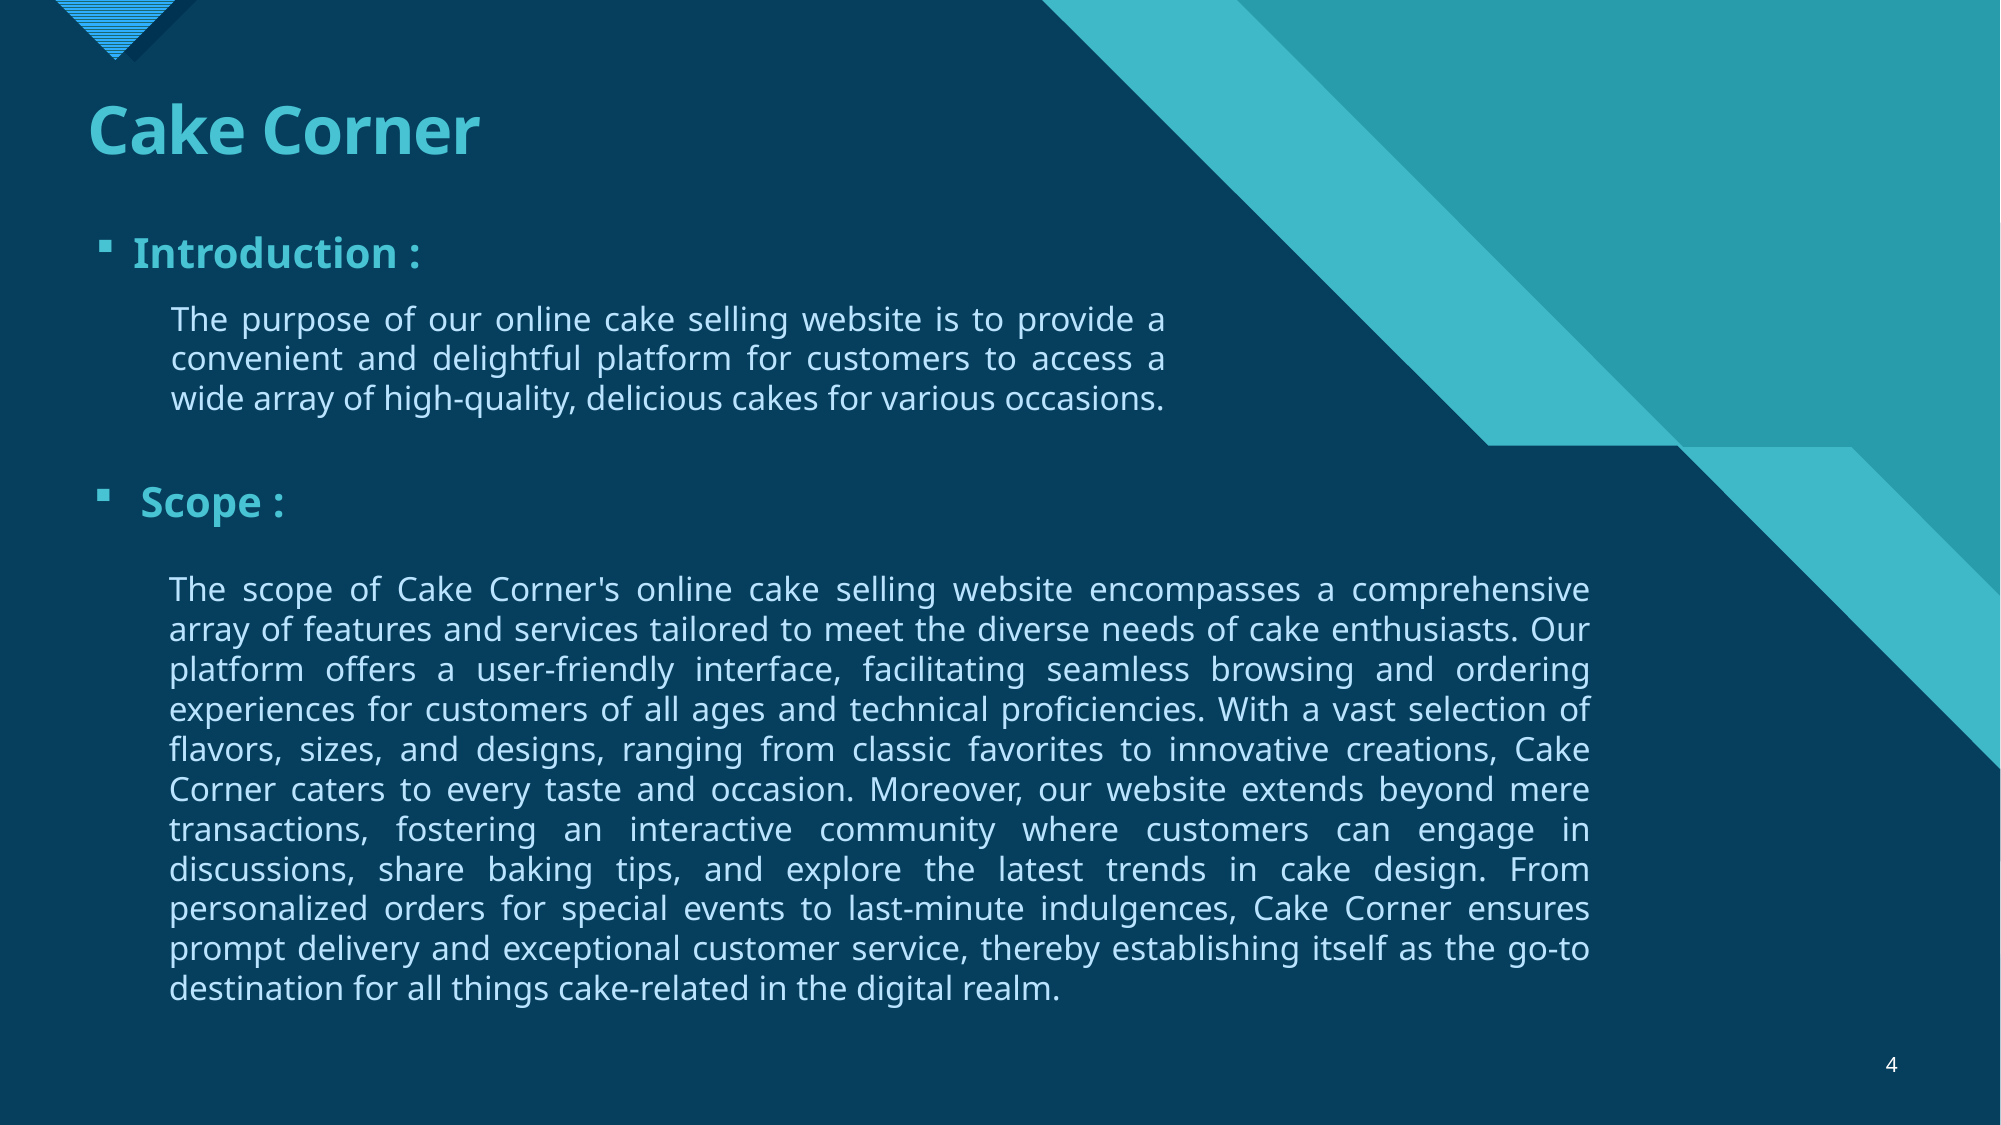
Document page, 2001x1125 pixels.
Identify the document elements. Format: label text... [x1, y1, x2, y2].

title Cake Corner [72, 89, 1913, 177]
slide_number 4 [1845, 1035, 1913, 1096]
list Introduction : The purpose of our online cake selling website is to provide a convenient and delightful platform for customers to access a wide array of high-quality, delicious cakes for various occasions. [80, 219, 1183, 468]
text_box Scope : The scope of Cake Corner's online cake selling website encompasses a comprehensive array of features and services tailored to meet the diverse needs of cake enthusiasts. Our platform offers a user-friendly interface, facilitating seamless browsing and ordering experiences for customers of all ages and technical proficiencies. With a vast selection of flavors, sizes, and designs, ranging from classic favorites to innovative creations, Cake Corner caters to every taste and occasion. Moreover, our website extends beyond mere transactions, fostering an interactive community where customers can engage in discussions, share baking tips, and explore the latest trends in cake design. From personalized orders for special events to last-minute indulgences, Cake Corner ensures prompt delivery and exceptional customer service, thereby establishing itself as the go-to destination for all things cake-related in the digital realm. [78, 468, 1608, 1060]
